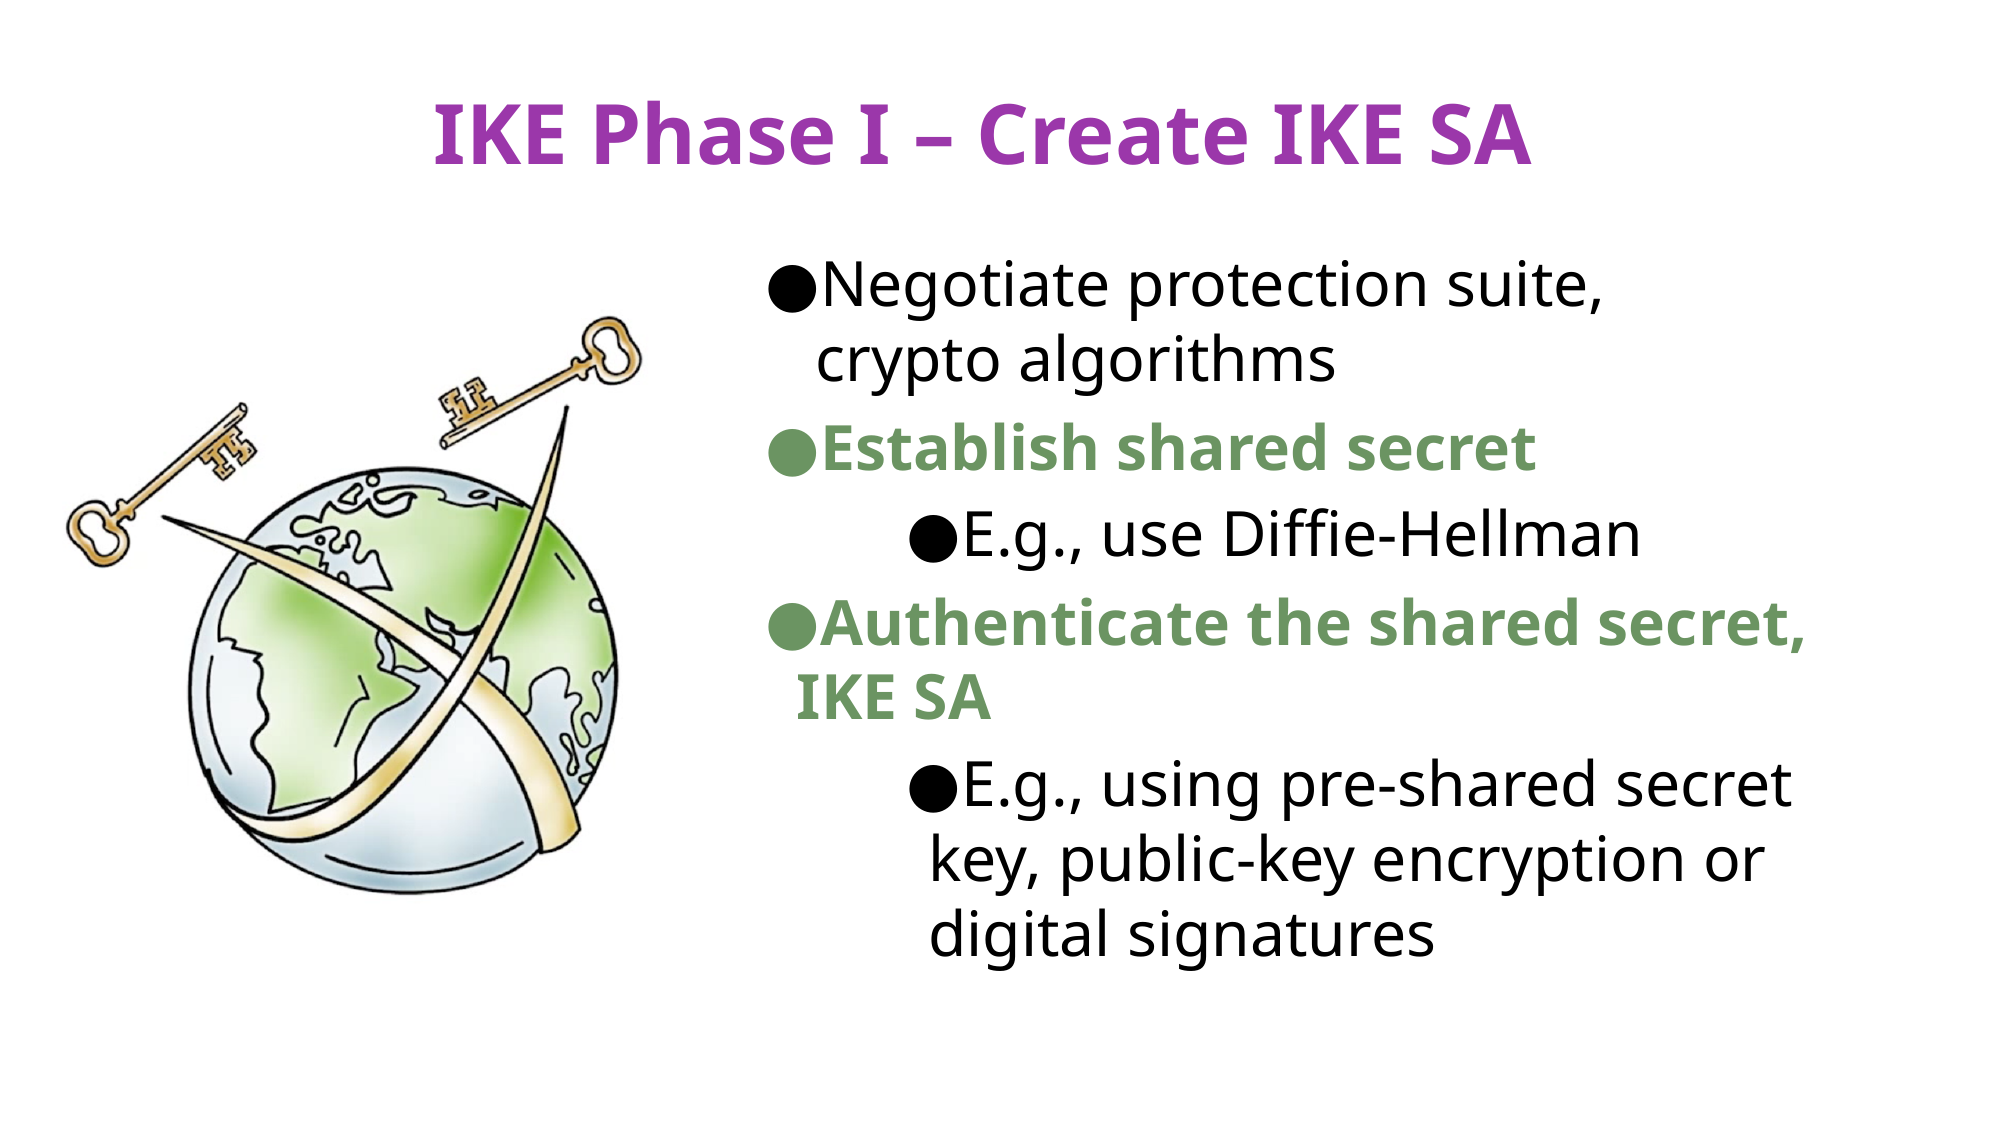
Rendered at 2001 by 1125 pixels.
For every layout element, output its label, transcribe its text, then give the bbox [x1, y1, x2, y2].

list Negotiate protection suite, crypto algorithms Establish shared secret E.g., use Diffie-Hellman Authenticate the shared secret, IKE SA E.g., using pre-shared secret key, public-key encryption or digital signatures [721, 224, 1878, 1030]
title IKE Phase I – Create IKE SA [133, 37, 1834, 225]
picture [43, 276, 673, 940]
